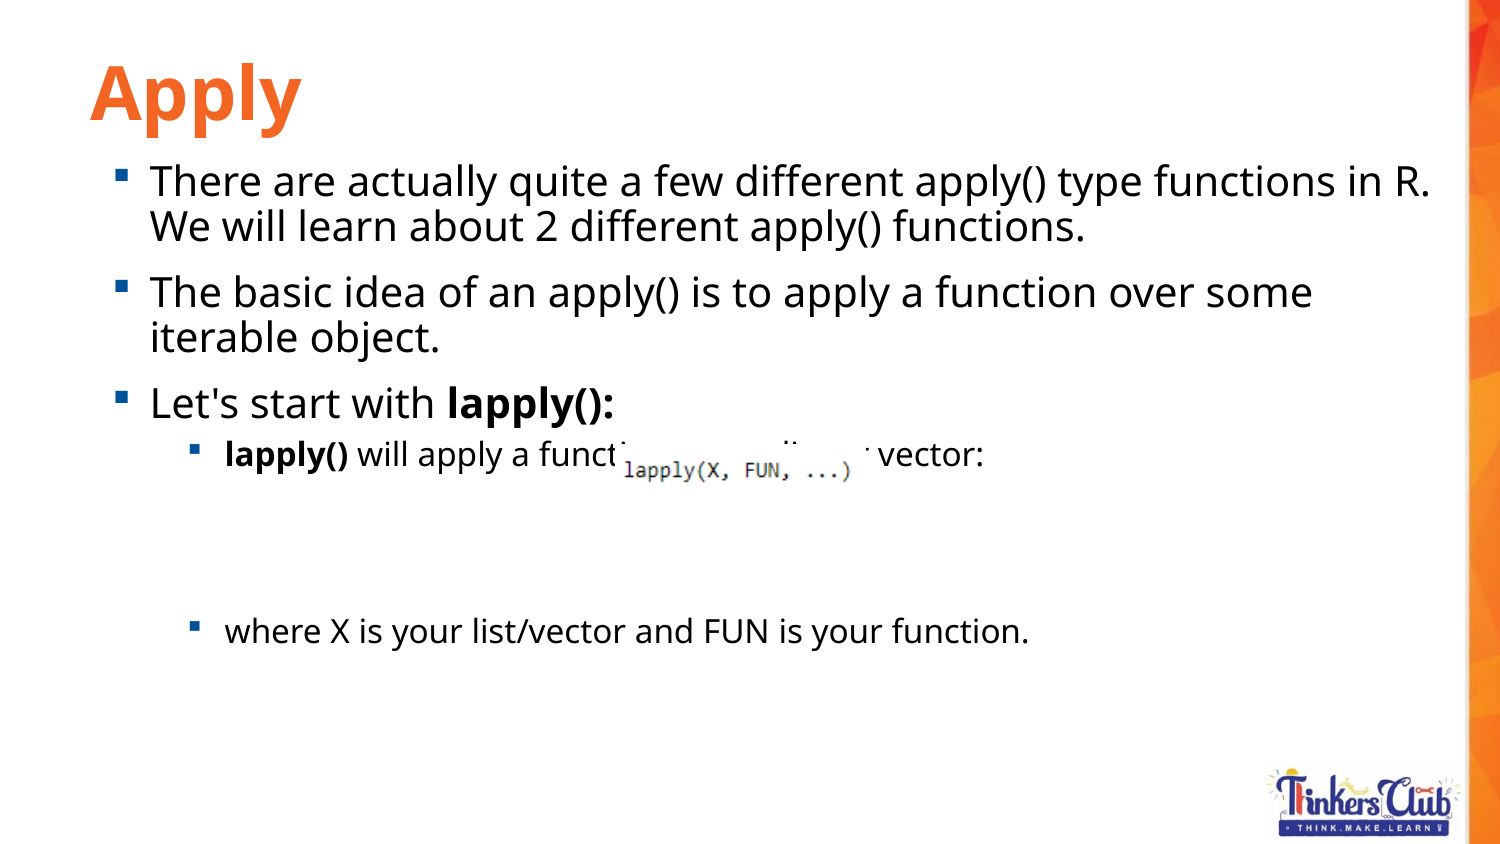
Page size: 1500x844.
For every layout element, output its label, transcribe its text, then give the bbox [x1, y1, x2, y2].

list There are actually quite a few different apply() type functions in R. We will learn about 2 different apply() functions. The basic idea of an apply() is to apply a function over some iterable object. Let's start with lapply(): lapply() will apply a function over a list or vector: where X is your list/vector and FUN is your function. [97, 153, 1451, 800]
picture [615, 444, 866, 503]
subtitle Apply [0, 37, 1366, 99]
picture [1263, 764, 1462, 839]
picture [1465, 0, 1500, 844]
